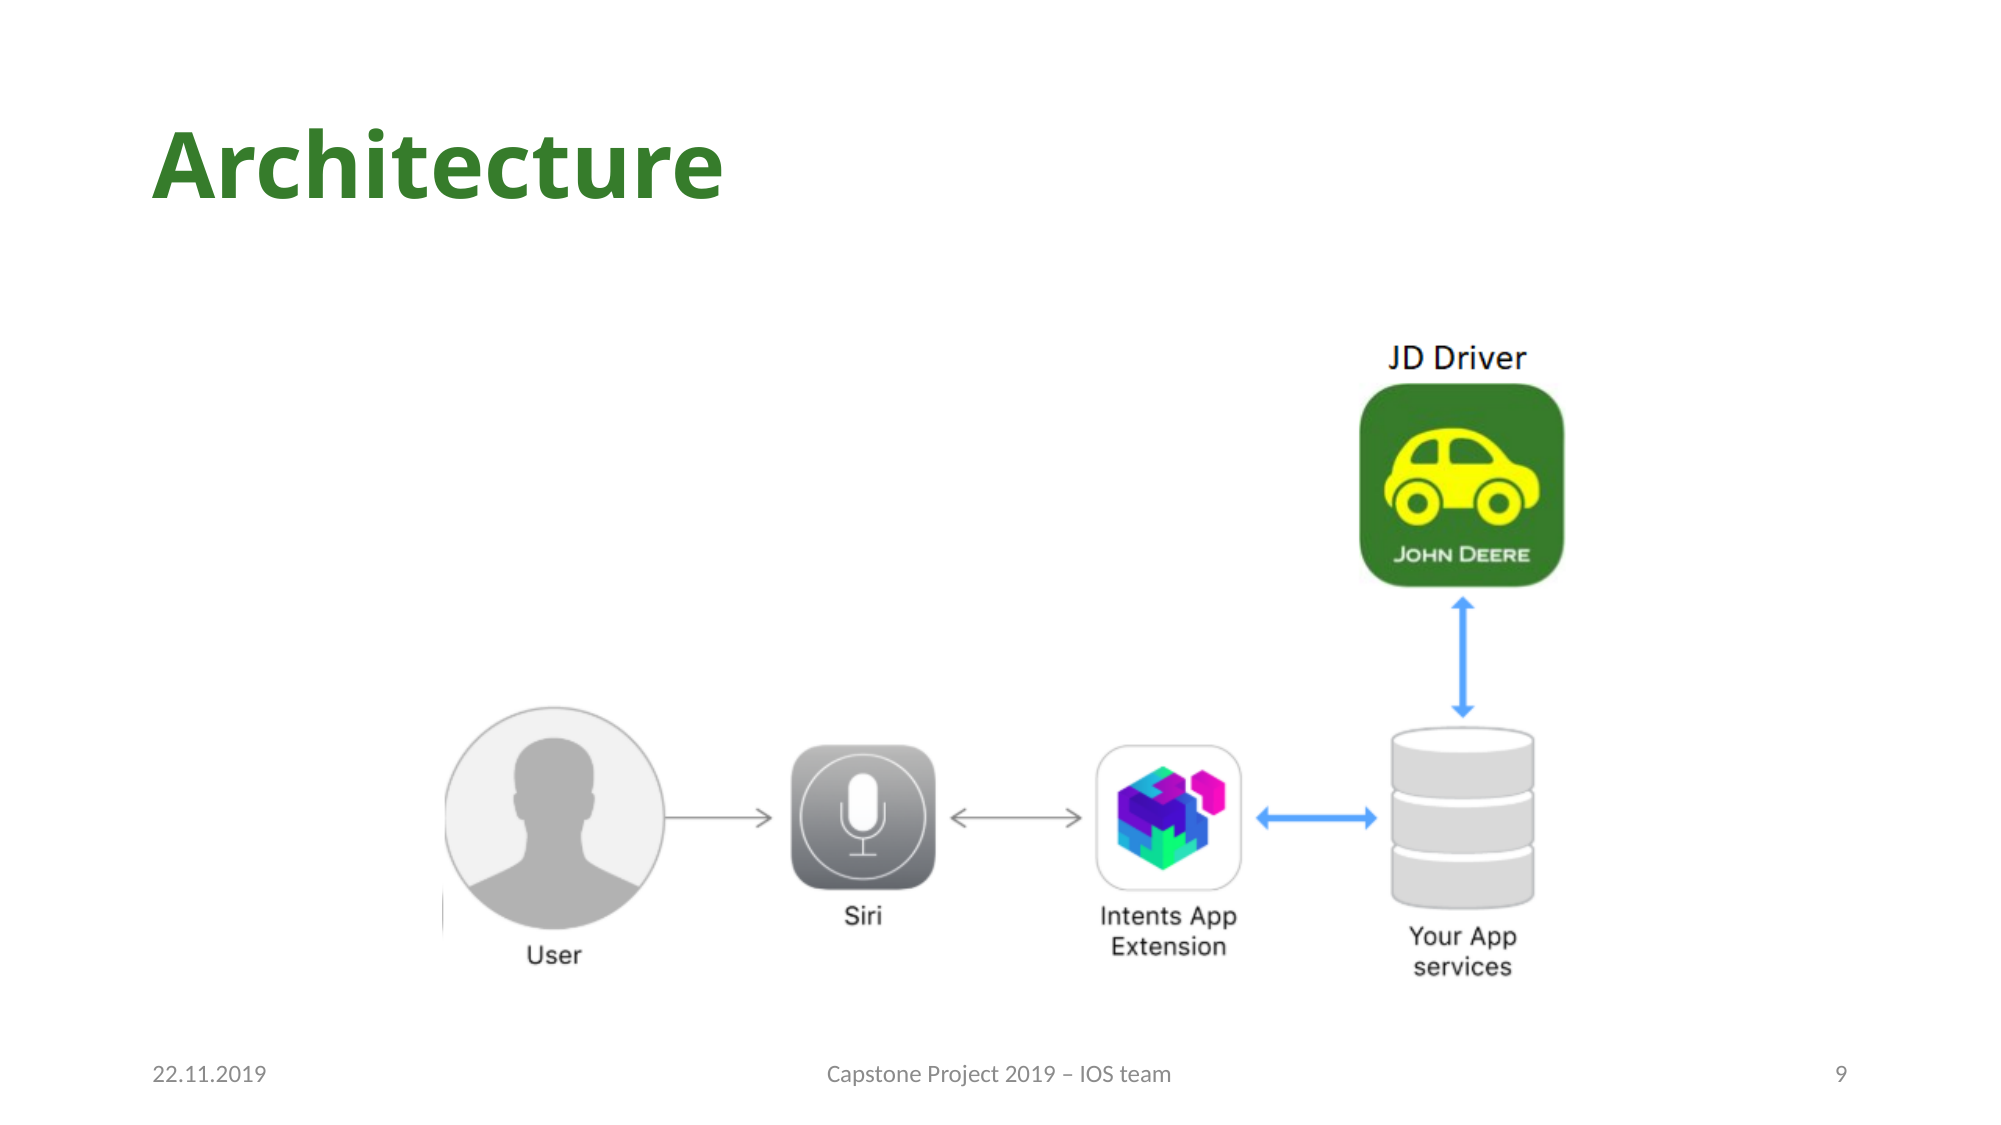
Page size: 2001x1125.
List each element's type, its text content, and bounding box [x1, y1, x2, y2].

slide_number 9 [1412, 1042, 1863, 1103]
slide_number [137, 1042, 588, 1103]
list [441, 335, 1583, 990]
footer Capstone Project 2019 – IOS team [662, 1042, 1338, 1103]
title Architecture [137, 59, 1863, 278]
